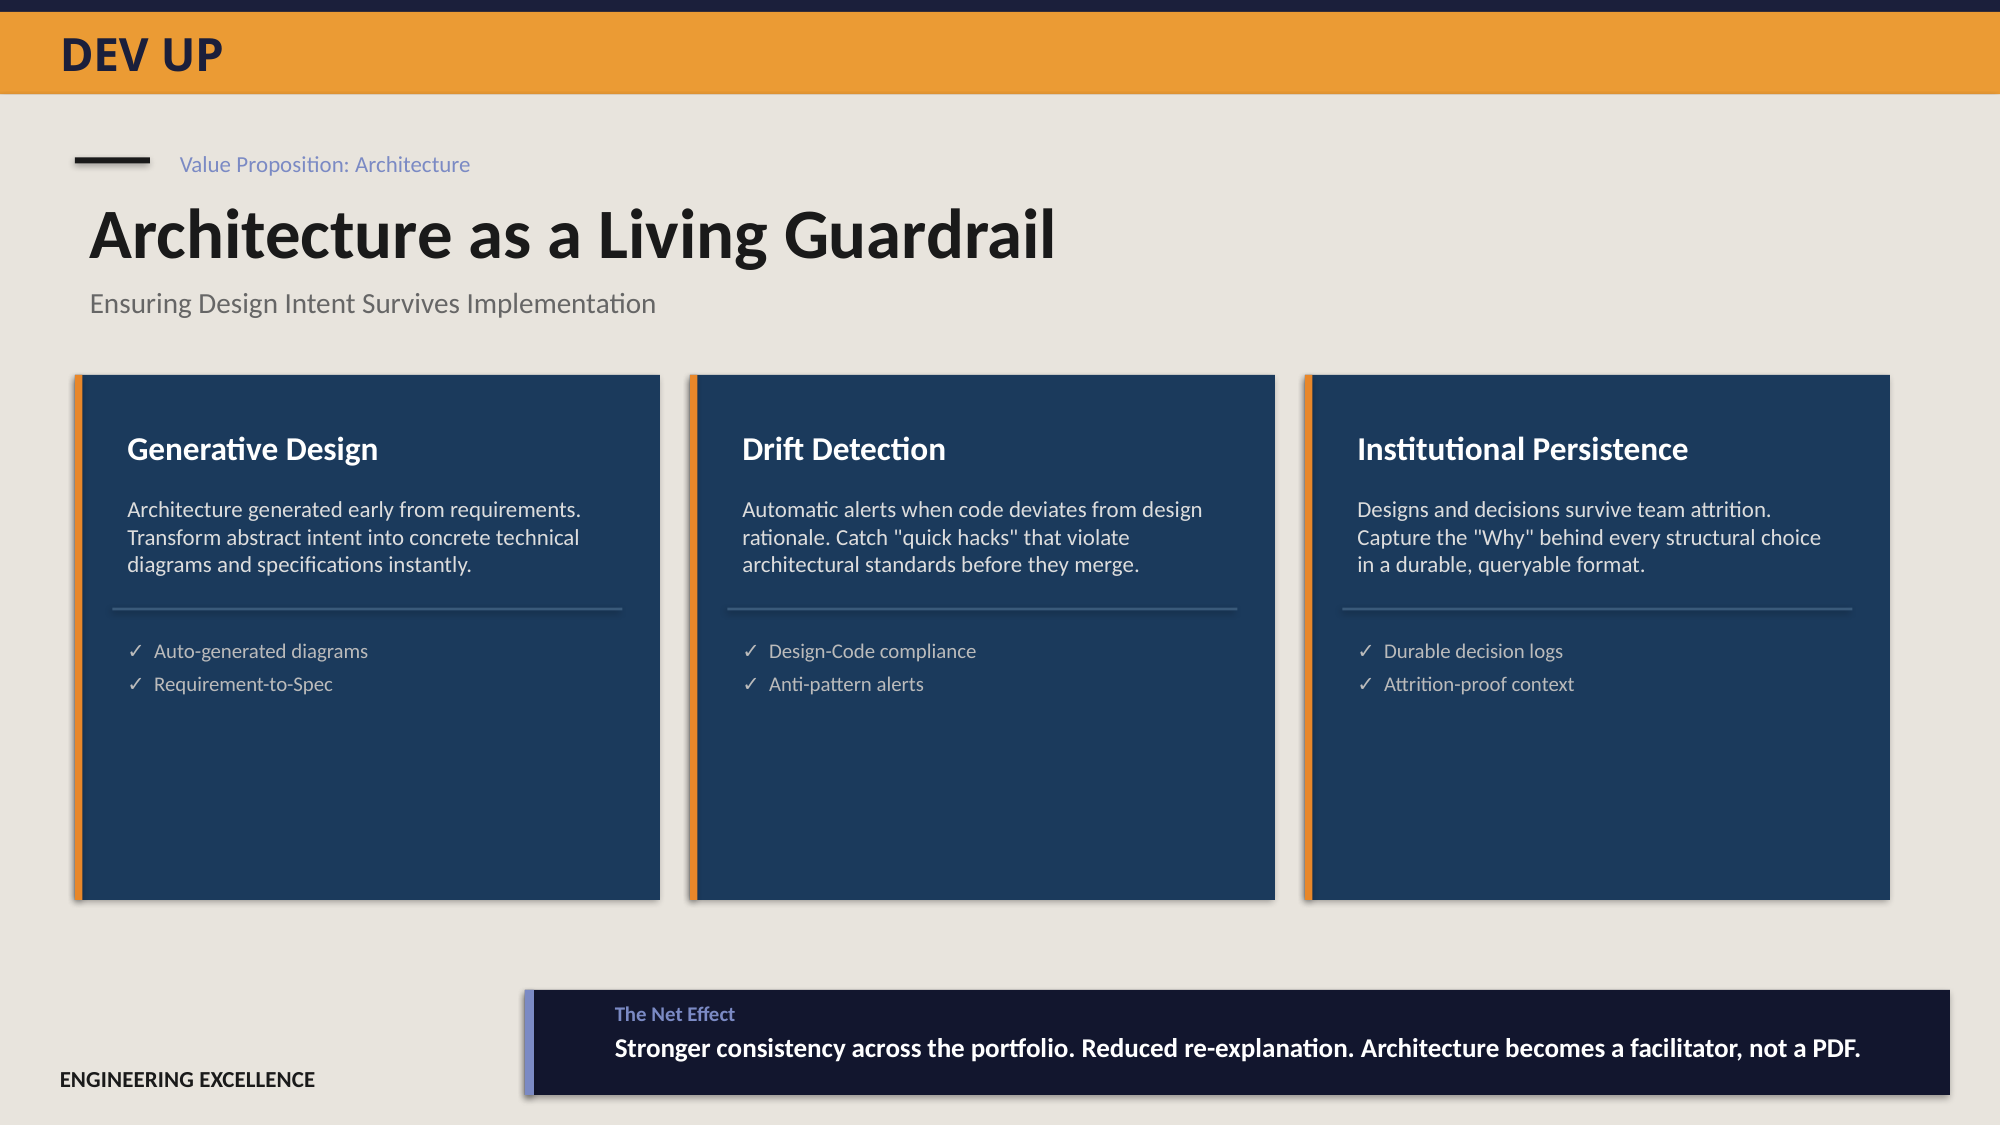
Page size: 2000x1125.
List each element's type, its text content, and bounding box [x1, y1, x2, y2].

text_box DEV UP [44, 18, 345, 86]
text_box [698, 374, 1276, 901]
text_box ✓ Requirement-to-Spec [112, 663, 623, 696]
text_box Architecture as a Living Guardrail [74, 179, 1575, 285]
text_box [1304, 374, 1313, 901]
text_box [0, 11, 2000, 94]
text_box Generative Design [112, 420, 623, 473]
text_box [689, 374, 698, 901]
text_box ✓ Anti-pattern alerts [727, 663, 1238, 696]
text_box Ensuring Design Intent Survives Implementation [74, 277, 1275, 330]
text_box [83, 374, 661, 901]
text_box [74, 374, 83, 901]
text_box ENGINEERING EXCELLENCE [44, 1057, 645, 1110]
text_box Drift Detection [727, 420, 1238, 473]
text_box ✓ Attrition-proof context [1342, 663, 1853, 696]
text_box Stronger consistency across the portfolio. Reduced re-explanation. Architecture becomes a facilitator, not a PDF. [599, 1022, 1920, 1083]
text_box [524, 989, 535, 1057]
text_box [74, 157, 151, 164]
text_box [0, 0, 2000, 10]
text_box [0, 94, 2000, 1125]
text_box ✓ Design-Code compliance [727, 630, 1238, 663]
text_box Designs and decisions survive team attrition. Capture the "Why" behind every structural choice in a durable, queryable format. [1342, 487, 1853, 607]
text_box [535, 989, 1951, 1096]
text_box [1313, 374, 1891, 901]
text_box Value Proposition: Architecture [164, 142, 765, 179]
text_box Automatic alerts when code deviates from design rationale. Catch "quick hacks" that violate architectural standards before they merge. [727, 487, 1238, 607]
text_box Architecture generated early from requirements. Transform abstract intent into concrete technical diagrams and specifications instantly. [112, 487, 623, 607]
text_box ✓ Durable decision logs [1342, 630, 1853, 663]
text_box [727, 607, 1238, 611]
text_box ✓ Auto-generated diagrams [112, 630, 623, 663]
text_box [1342, 607, 1853, 611]
text_box [112, 607, 623, 611]
text_box The Net Effect [599, 993, 1920, 1022]
text_box Institutional Persistence [1342, 420, 1853, 473]
